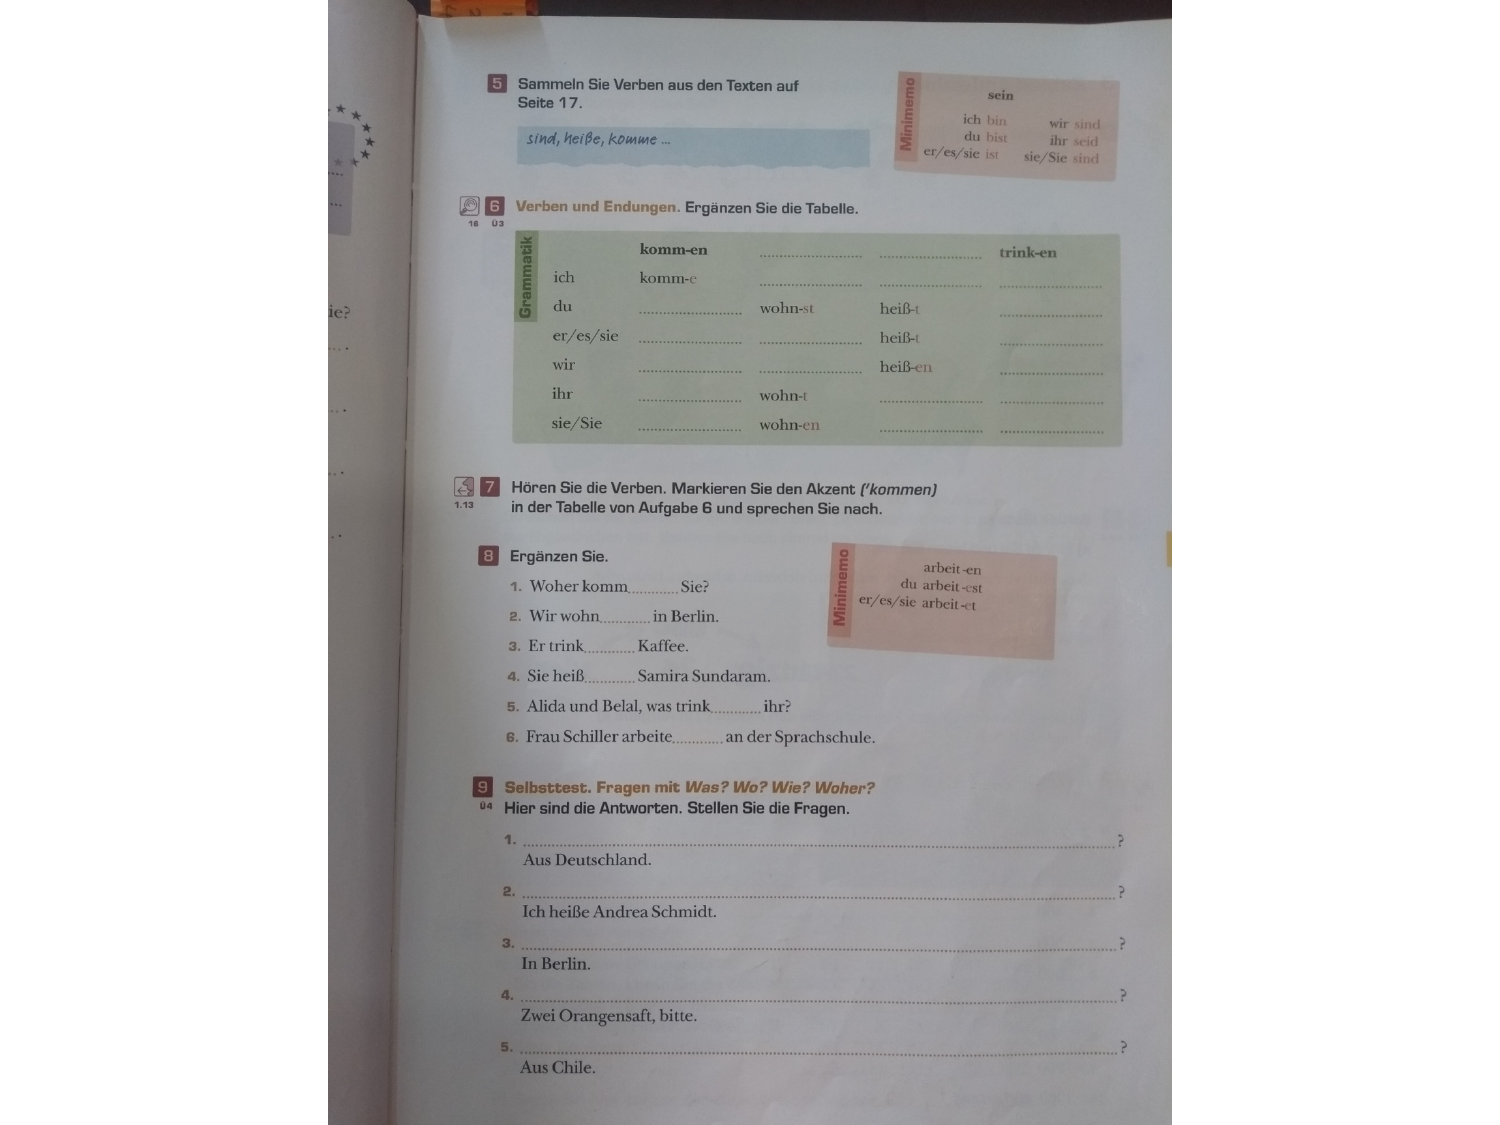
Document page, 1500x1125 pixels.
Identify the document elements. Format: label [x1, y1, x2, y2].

picture [327, 0, 1173, 1125]
